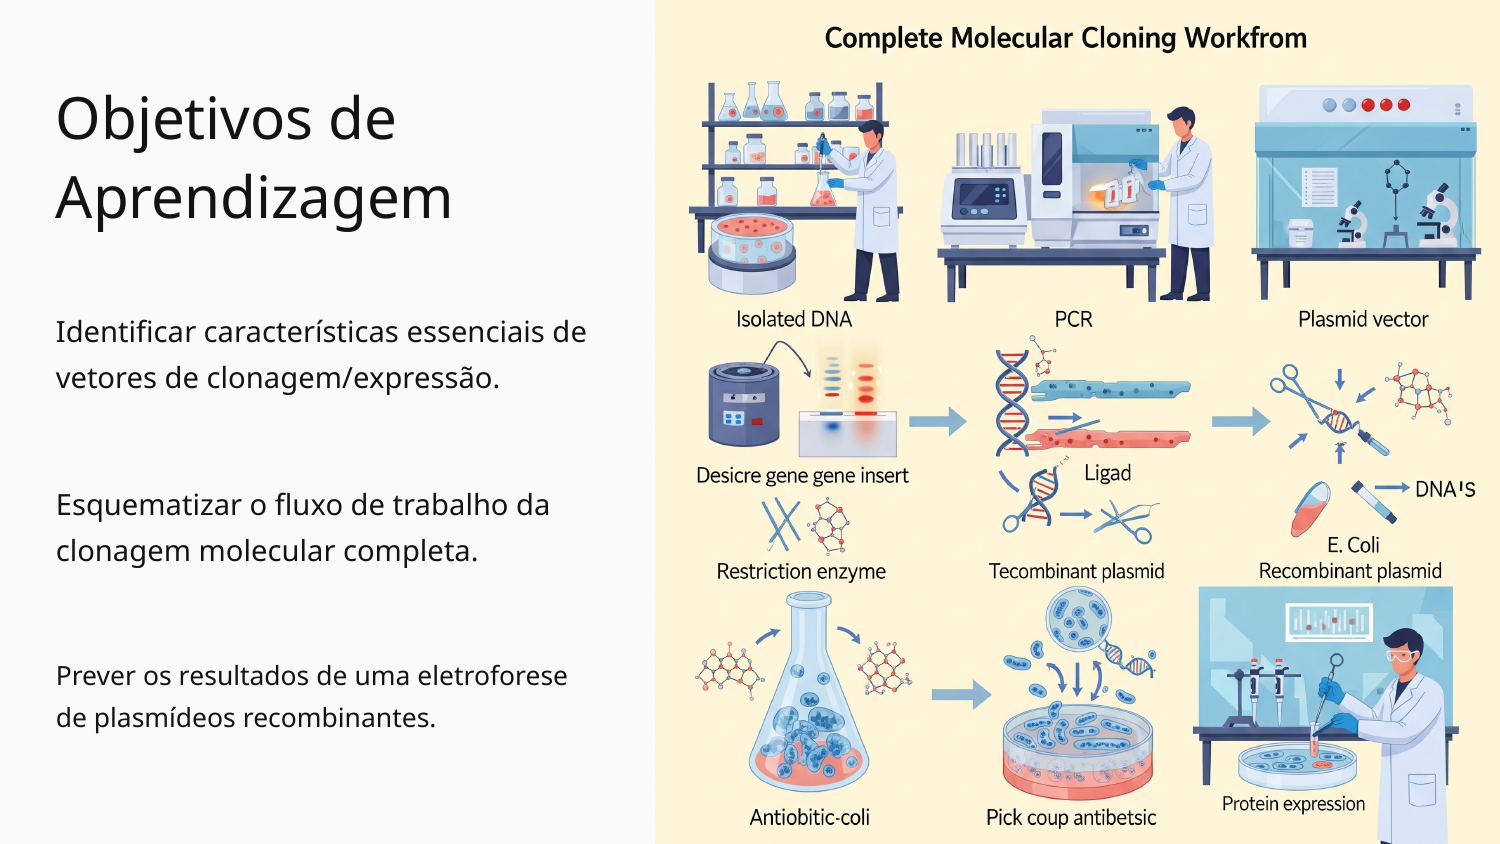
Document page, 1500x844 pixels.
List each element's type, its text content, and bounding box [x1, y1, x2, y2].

title Objetivos de Aprendizagem [55, 77, 601, 281]
list Prever os resultados de uma eletroforese de plasmídeos recombinantes. [55, 652, 601, 767]
list Esquematizar o fluxo de trabalho da clonagem molecular completa. [55, 478, 601, 593]
picture [655, 0, 1500, 844]
list Identificar características essenciais de vetores de clonagem/expressão. [55, 305, 601, 420]
